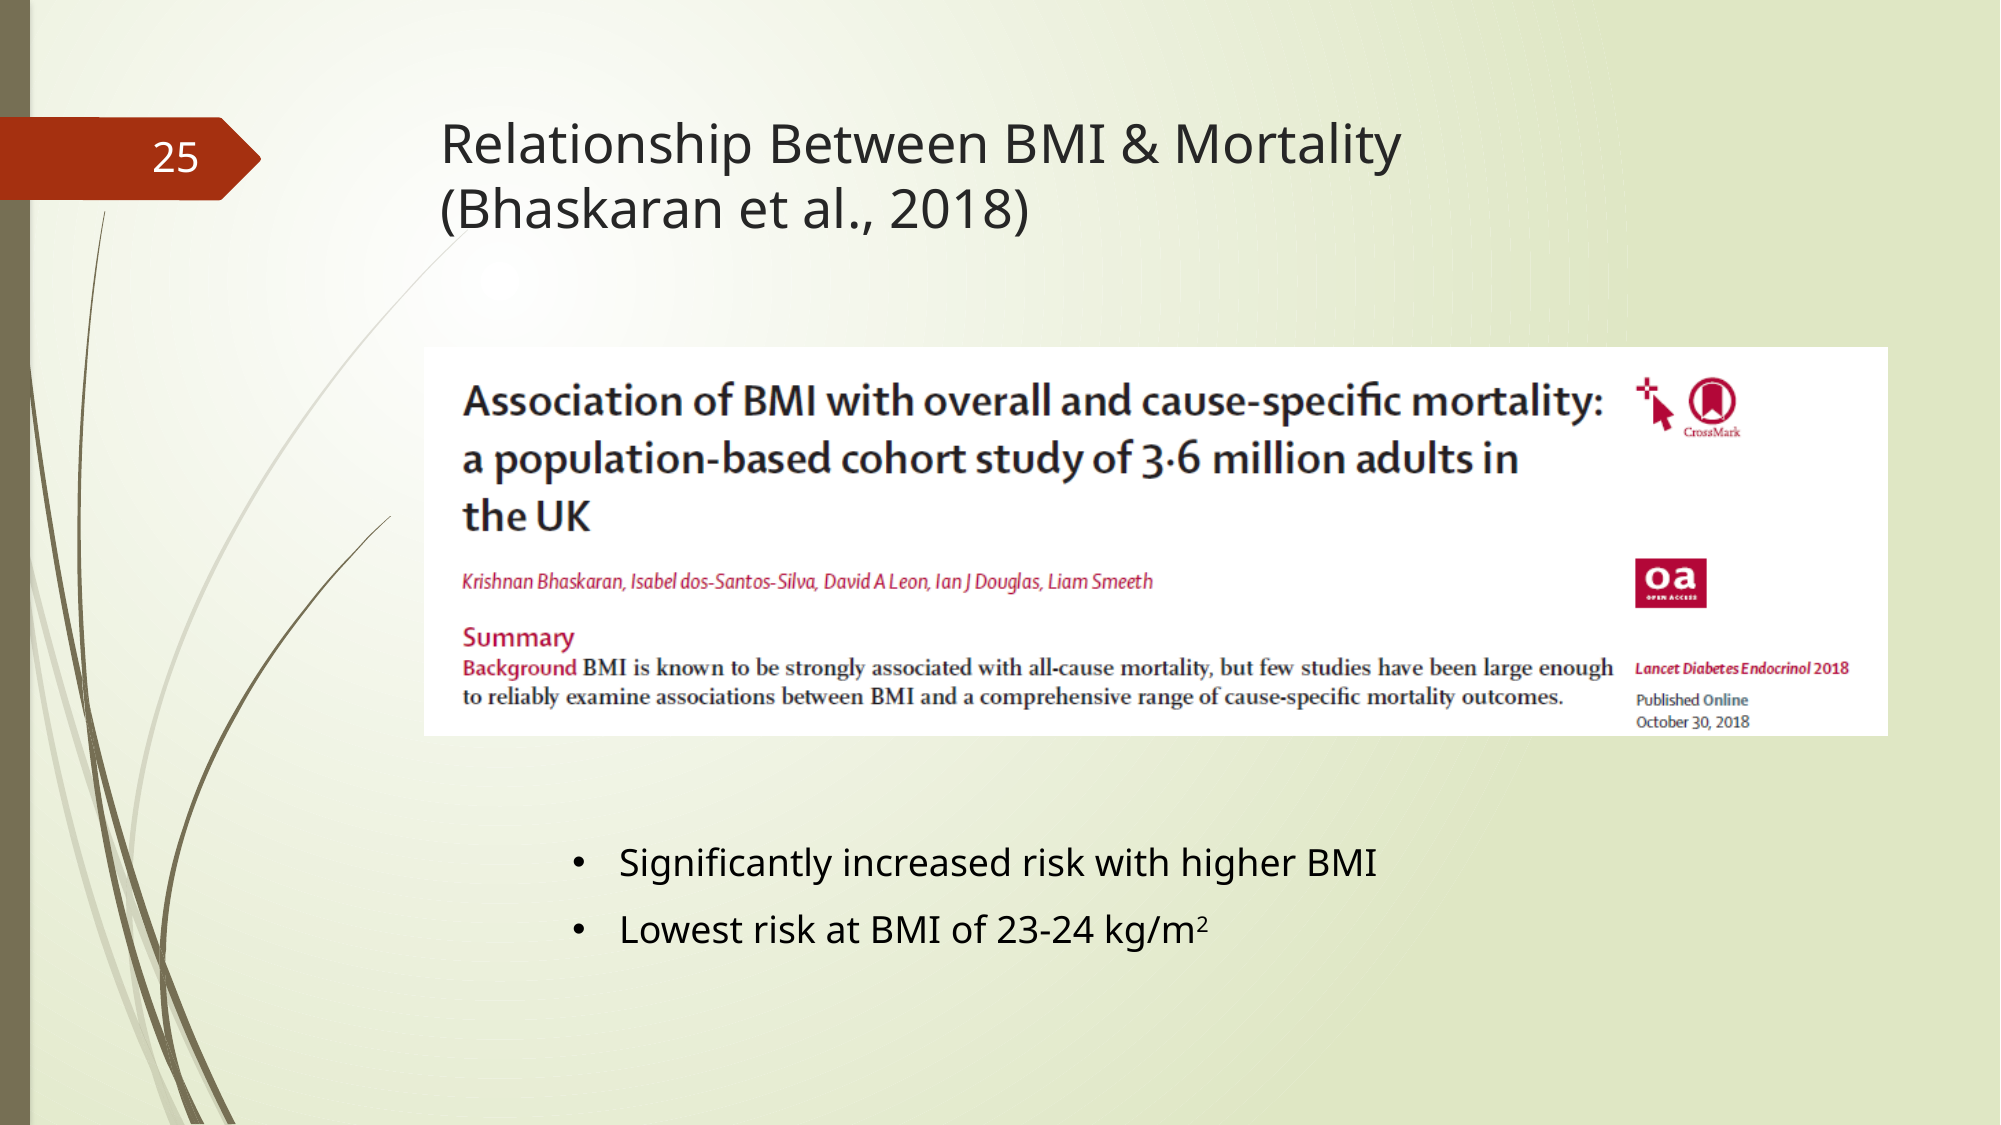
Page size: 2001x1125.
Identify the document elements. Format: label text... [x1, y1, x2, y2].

text_box Significantly increased risk with higher BMI Lowest risk at BMI of 23-24 kg/m2 [557, 809, 1614, 959]
title Relationship Between BMI & Mortality (Bhaskaran et al., 2018) [425, 102, 1888, 313]
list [424, 347, 1888, 736]
slide_number 25 [87, 129, 216, 190]
